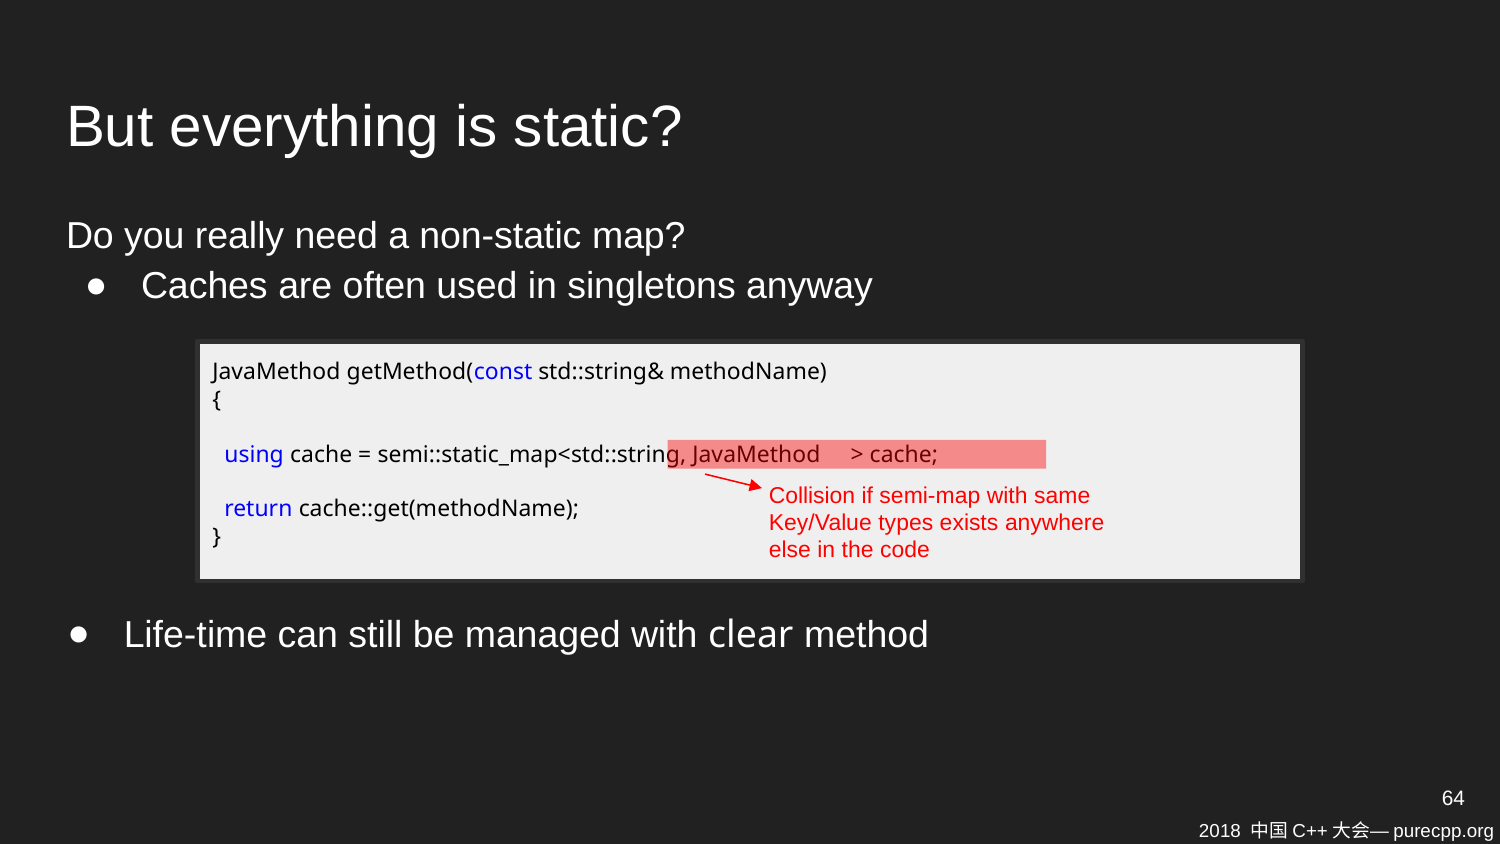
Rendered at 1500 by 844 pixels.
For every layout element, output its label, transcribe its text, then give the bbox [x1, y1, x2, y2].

slide_number 64 [1389, 764, 1480, 830]
list Do you really need a non-static map? [51, 189, 1449, 269]
list Life-time can still be managed with clear method [33, 595, 1432, 676]
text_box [667, 439, 1126, 575]
text_box JavaMethod getMethod(const std::string& methodName) { using cache = semi::static_map<std::string, JavaMethod > cache; return cache::get(methodName); } [197, 341, 1303, 582]
title But everything is static? [51, 72, 1449, 167]
list Caches are often used in singletons anyway [51, 269, 1449, 745]
